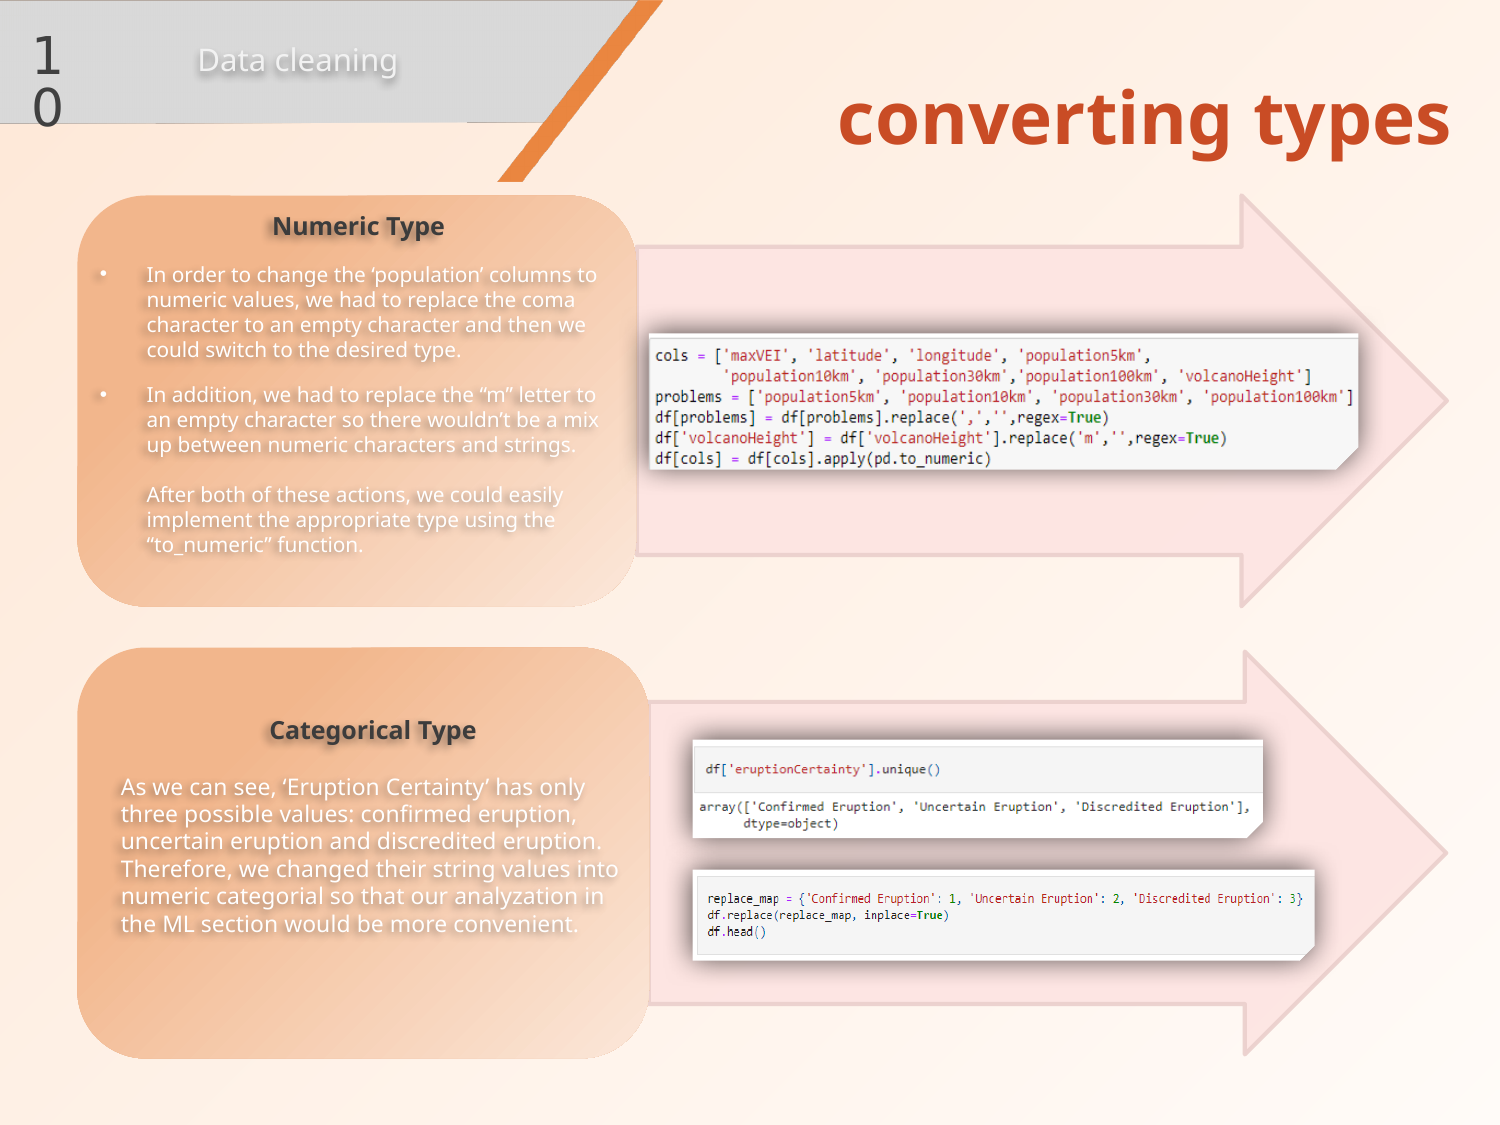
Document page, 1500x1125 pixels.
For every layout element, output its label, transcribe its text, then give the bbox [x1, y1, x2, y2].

slide_number 10 [29, 42, 112, 93]
picture [648, 333, 1359, 470]
picture [692, 739, 1263, 839]
picture [692, 869, 1315, 961]
title converting types [561, 59, 1483, 171]
picture [0, 0, 663, 182]
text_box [76, 195, 1448, 1059]
text_box Data cleaning [182, 35, 588, 85]
